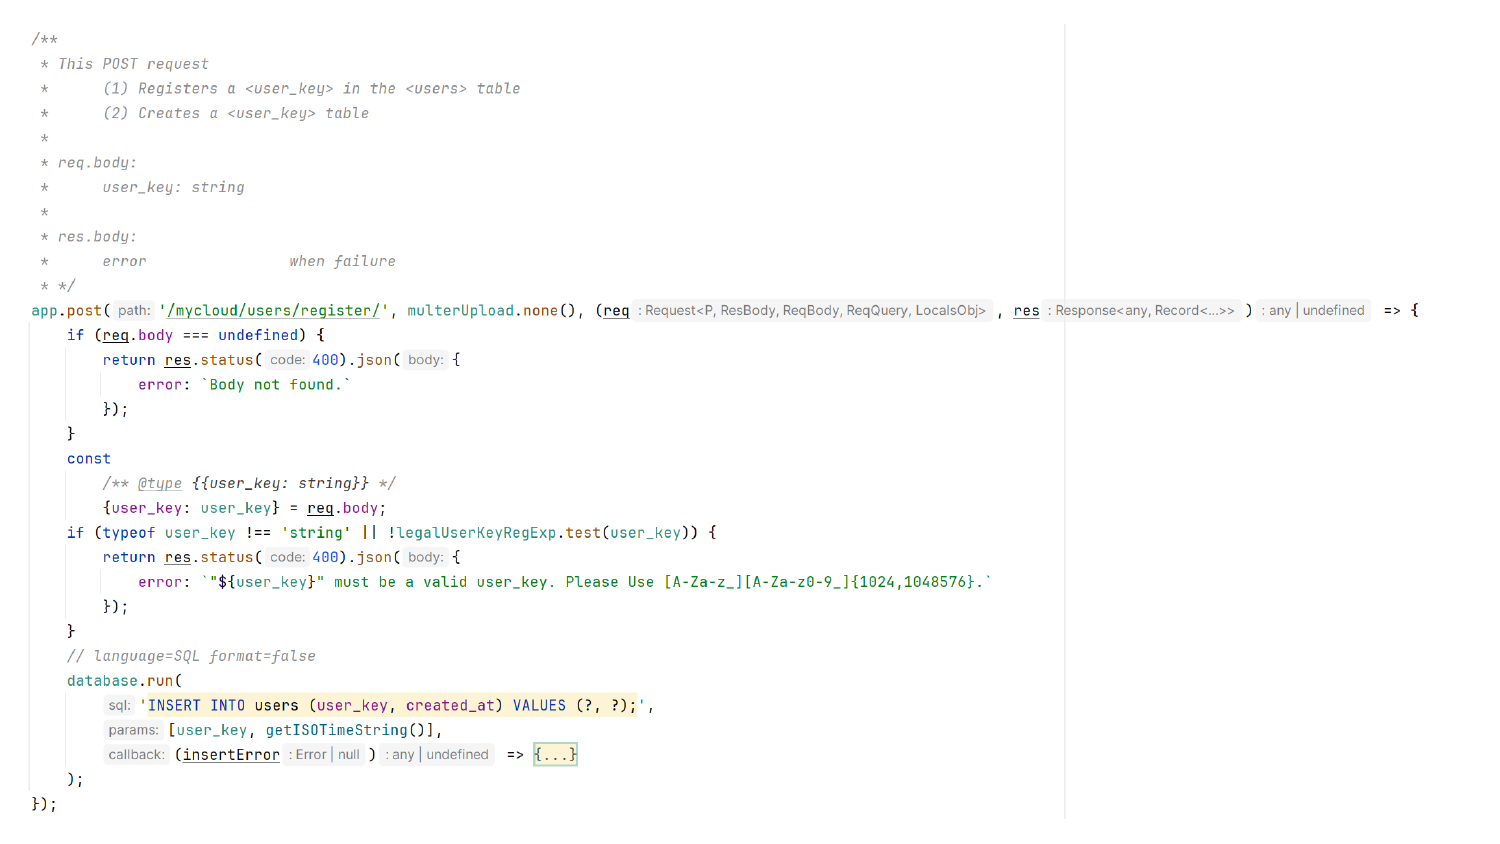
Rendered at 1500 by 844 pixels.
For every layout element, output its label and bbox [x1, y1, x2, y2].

picture [24, 24, 1427, 819]
